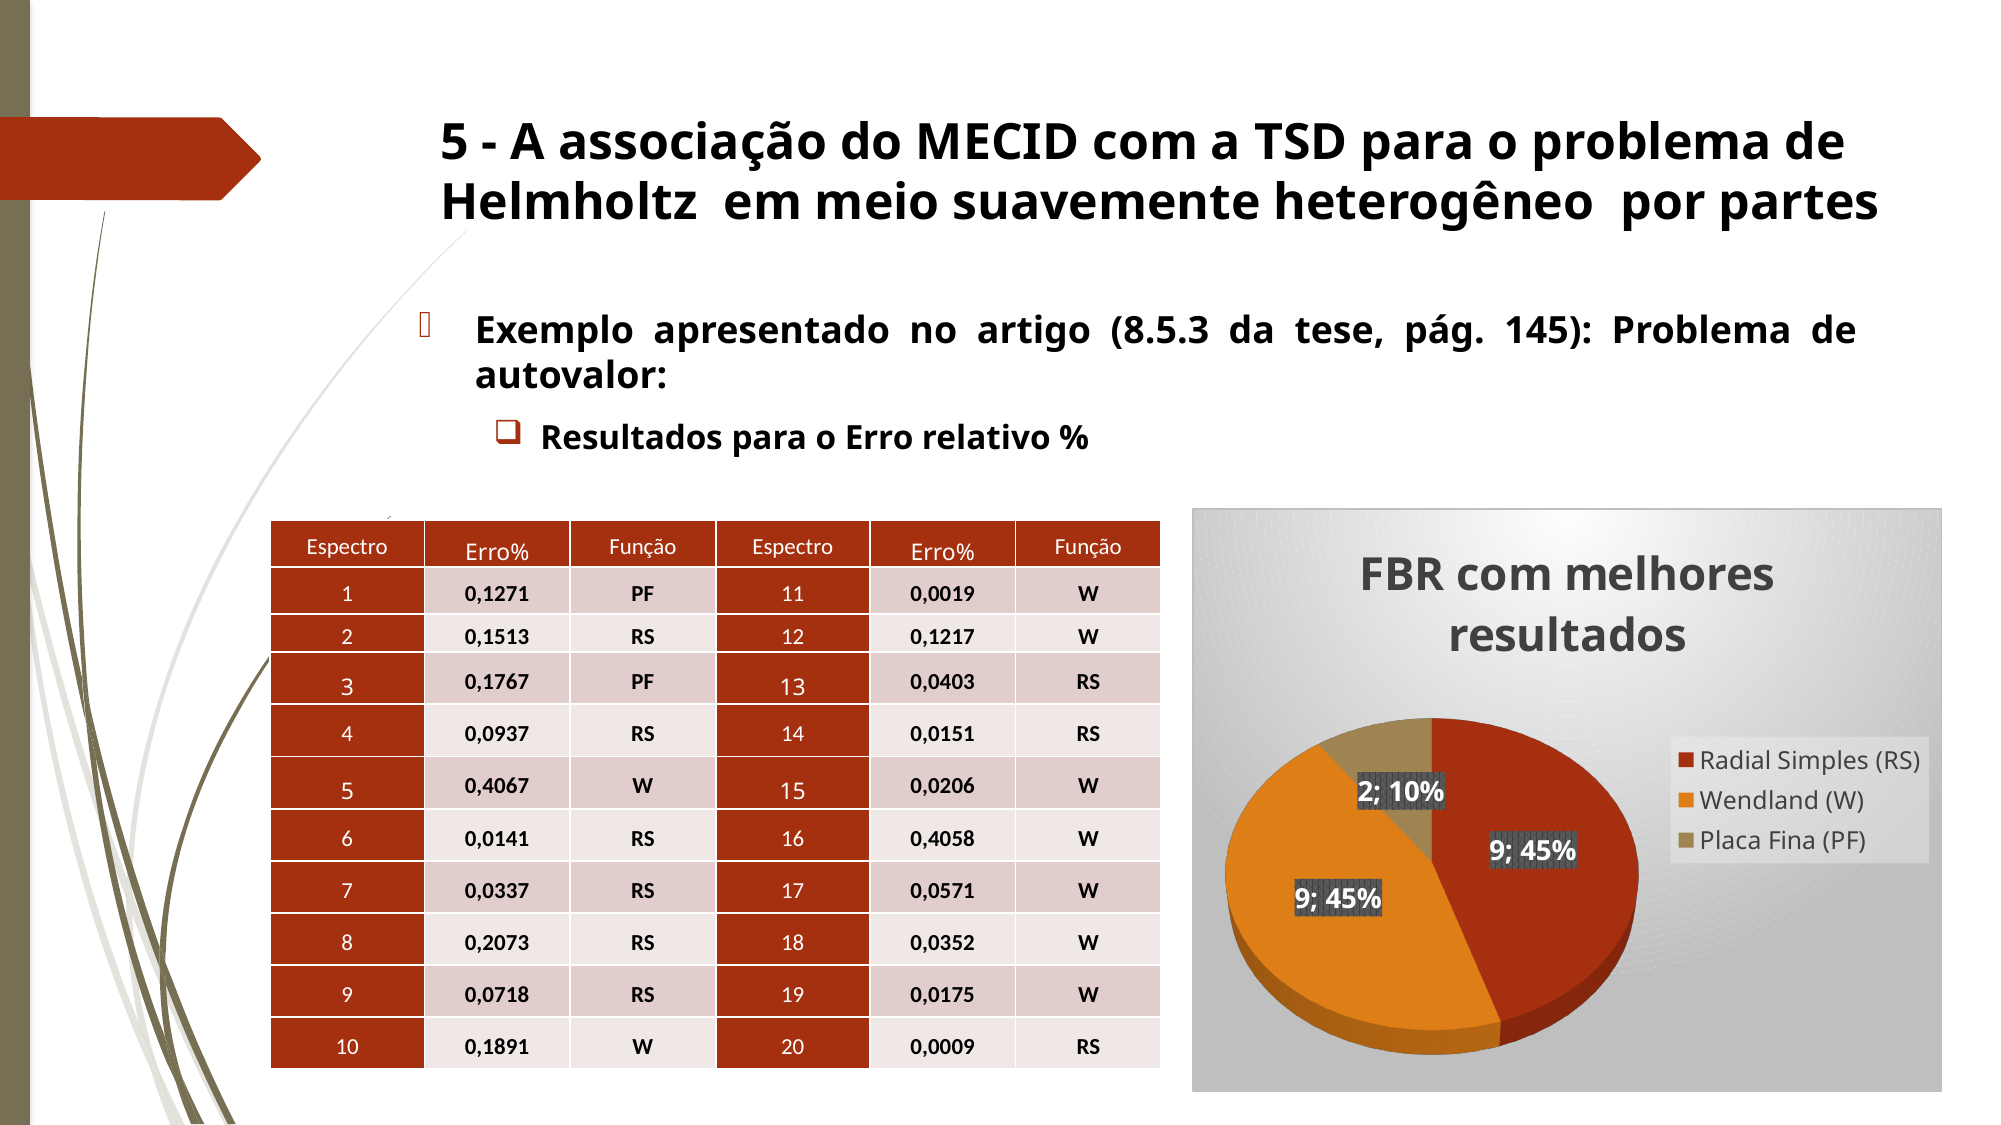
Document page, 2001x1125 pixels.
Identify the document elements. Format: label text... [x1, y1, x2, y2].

table_cell 0,0403 [871, 653, 1015, 703]
table_header Erro% [425, 521, 569, 566]
table_cell 0,2073 [425, 914, 569, 964]
table_cell 1 [271, 568, 424, 613]
table_header Função [571, 521, 715, 566]
table_header Função [1016, 521, 1160, 566]
table_cell 0,1767 [425, 653, 569, 703]
list Exemplo apresentado no artigo (8.5.3 da tese, pág. 145): Problema de autovalor: Resultados para o Erro relativo % [403, 298, 1874, 1067]
table_cell 7 [271, 862, 424, 912]
table_cell 20 [717, 1018, 869, 1068]
table_cell 0,0571 [871, 862, 1015, 912]
table_header Espectro [271, 521, 424, 566]
table_cell 16 [717, 810, 869, 860]
table_cell RS [571, 914, 715, 964]
table_cell W [1016, 615, 1160, 651]
table_header Erro% [871, 521, 1015, 566]
table_cell 0,0337 [425, 862, 569, 912]
table_cell 0,0019 [871, 568, 1015, 613]
table_cell 0,4067 [425, 757, 569, 808]
table_cell 19 [717, 966, 869, 1016]
table_cell RS [571, 966, 715, 1016]
table_cell 0,0009 [871, 1018, 1015, 1068]
table_cell W [1016, 966, 1160, 1016]
table_cell 17 [717, 862, 869, 912]
title 5 - A associação do MECID com a TSD para o problema de Helmholtz em meio suavemente heterogêneo por partes [425, 102, 1960, 313]
table_cell 6 [271, 810, 424, 860]
table_cell PF [571, 568, 715, 613]
table_cell W [571, 757, 715, 808]
table_cell W [1016, 862, 1160, 912]
table_cell W [1016, 757, 1160, 808]
table_cell 3 [271, 653, 424, 703]
table_cell 13 [717, 653, 869, 703]
table_cell 12 [717, 615, 869, 651]
table_cell 4 [271, 705, 424, 756]
table_cell 9 [271, 966, 424, 1016]
table_cell 0,0352 [871, 914, 1015, 964]
table_cell RS [1016, 1018, 1160, 1068]
table_cell 2 [271, 615, 424, 651]
table_cell W [571, 1018, 715, 1068]
table_cell 5 [271, 757, 424, 808]
table_cell 0,1271 [425, 568, 569, 613]
table_header Espectro [717, 521, 869, 566]
table_cell 0,0175 [871, 966, 1015, 1016]
table_cell RS [1016, 653, 1160, 703]
table_cell 14 [717, 705, 869, 756]
table_cell W [1016, 810, 1160, 860]
table_cell 0,0718 [425, 966, 569, 1016]
table_cell 0,0151 [871, 705, 1015, 756]
table_cell RS [571, 615, 715, 651]
table_cell 0,0141 [425, 810, 569, 860]
table_cell RS [571, 862, 715, 912]
table_cell 0,1891 [425, 1018, 569, 1068]
table_cell RS [571, 705, 715, 756]
table_cell 11 [717, 568, 869, 613]
table_cell 0,1513 [425, 615, 569, 651]
table_cell RS [1016, 705, 1160, 756]
table_cell 10 [271, 1018, 424, 1068]
table_cell 0,0937 [425, 705, 569, 756]
table_cell 0,0206 [871, 757, 1015, 808]
table_cell RS [571, 810, 715, 860]
table_cell W [1016, 568, 1160, 613]
table_cell 0,4058 [871, 810, 1015, 860]
table_cell 15 [717, 757, 869, 808]
table_cell 8 [271, 914, 424, 964]
table_cell PF [571, 653, 715, 703]
chart [1192, 508, 1943, 1092]
table_cell 0,1217 [871, 615, 1015, 651]
table_cell 18 [717, 914, 869, 964]
table_cell W [1016, 914, 1160, 964]
